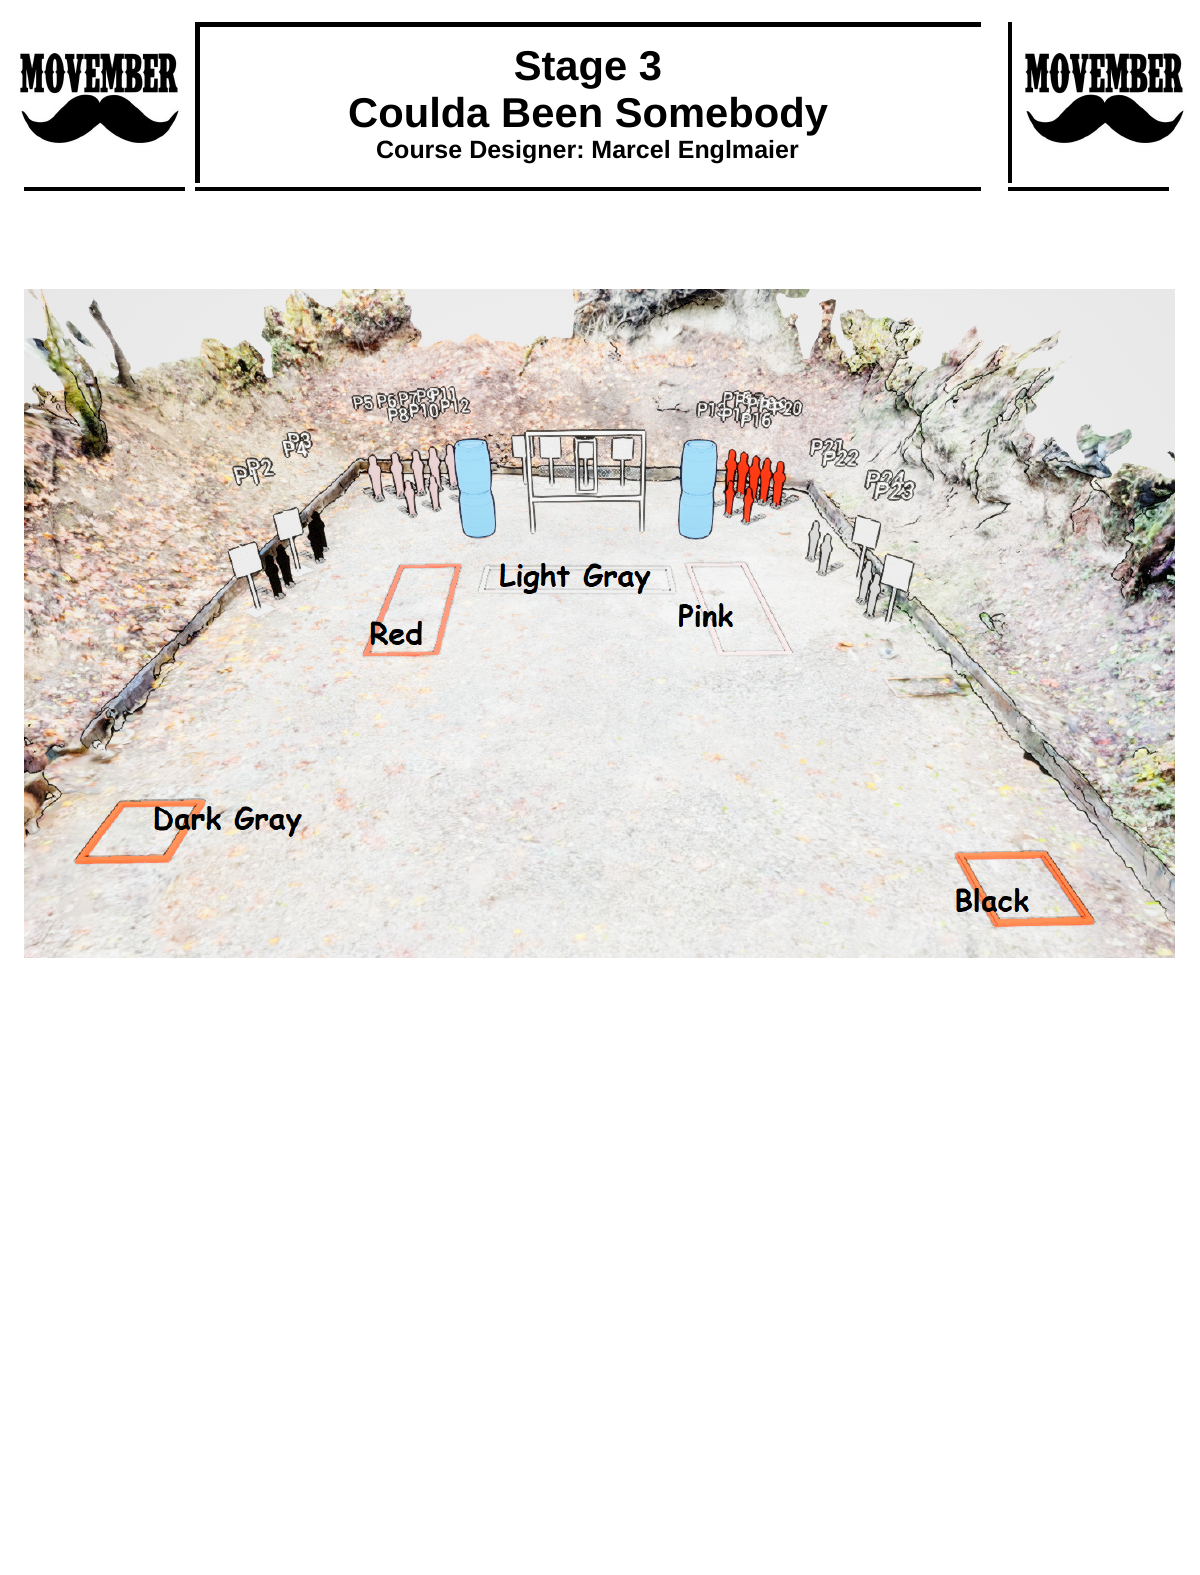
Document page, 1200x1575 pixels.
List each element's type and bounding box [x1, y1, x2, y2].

text_box [26, 24, 1167, 190]
picture [16, 49, 182, 151]
picture [24, 288, 1176, 958]
picture [1021, 49, 1187, 151]
